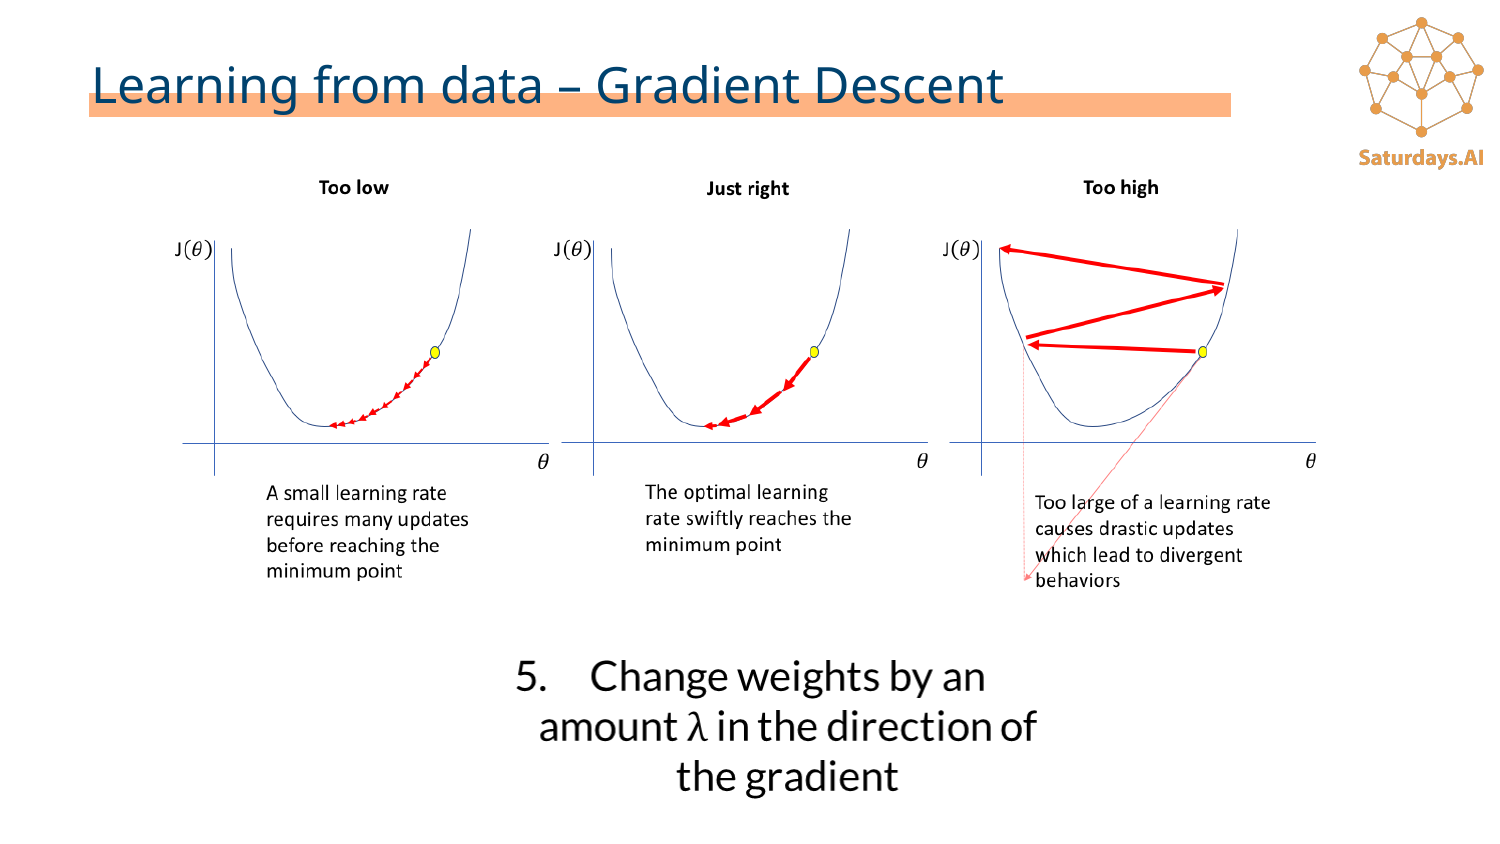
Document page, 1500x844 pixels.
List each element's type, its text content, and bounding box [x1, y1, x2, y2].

text_box [439, 642, 1061, 809]
picture [1345, 5, 1495, 177]
text_box Learning from data – Gradient Descent [88, 50, 1205, 104]
picture [170, 158, 1330, 609]
